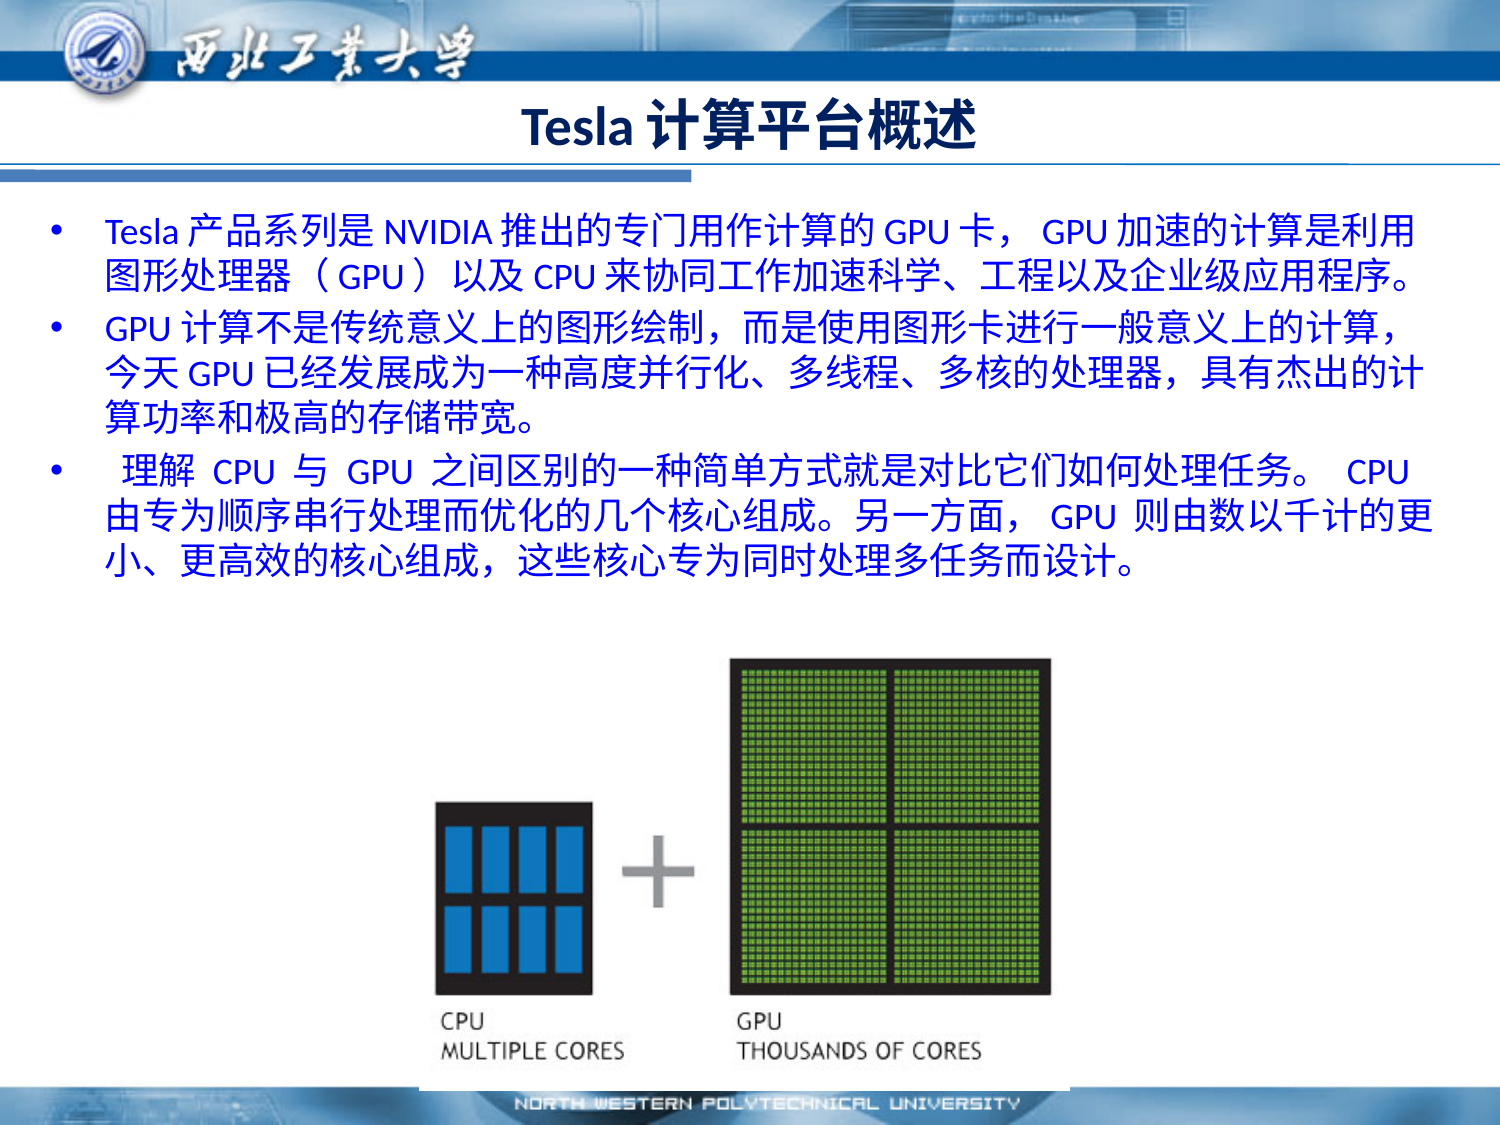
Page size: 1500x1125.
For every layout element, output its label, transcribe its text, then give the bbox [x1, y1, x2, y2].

picture [0, 165, 1500, 1125]
title Tesla计算平台概述 [35, 82, 1465, 164]
list Tesla产品系列是NVIDIA推出的专门用作计算的GPU卡，GPU加速的计算是利用图形处理器（GPU）以及CPU来协同工作加速科学、工程以及企业级应用程序。 GPU计算不是传统意义上的图形绘制，而是使用图形卡进行一般意义上的计算，今天GPU已经发展成为一种高度并行化、多线程、多核的处理器，具有杰出的计算功率和极高的存储带宽。 理解 CPU 与 GPU 之间区别的一种简单方式就是对比它们如何处理任务。 CPU 由专为顺序串行处理而优化的几个核心组成。另一方面，GPU 则由数以千计的更小、更高效的核心组成，这些核心专为同时处理多任务而设计。 [35, 199, 1465, 634]
picture [0, 0, 1500, 163]
